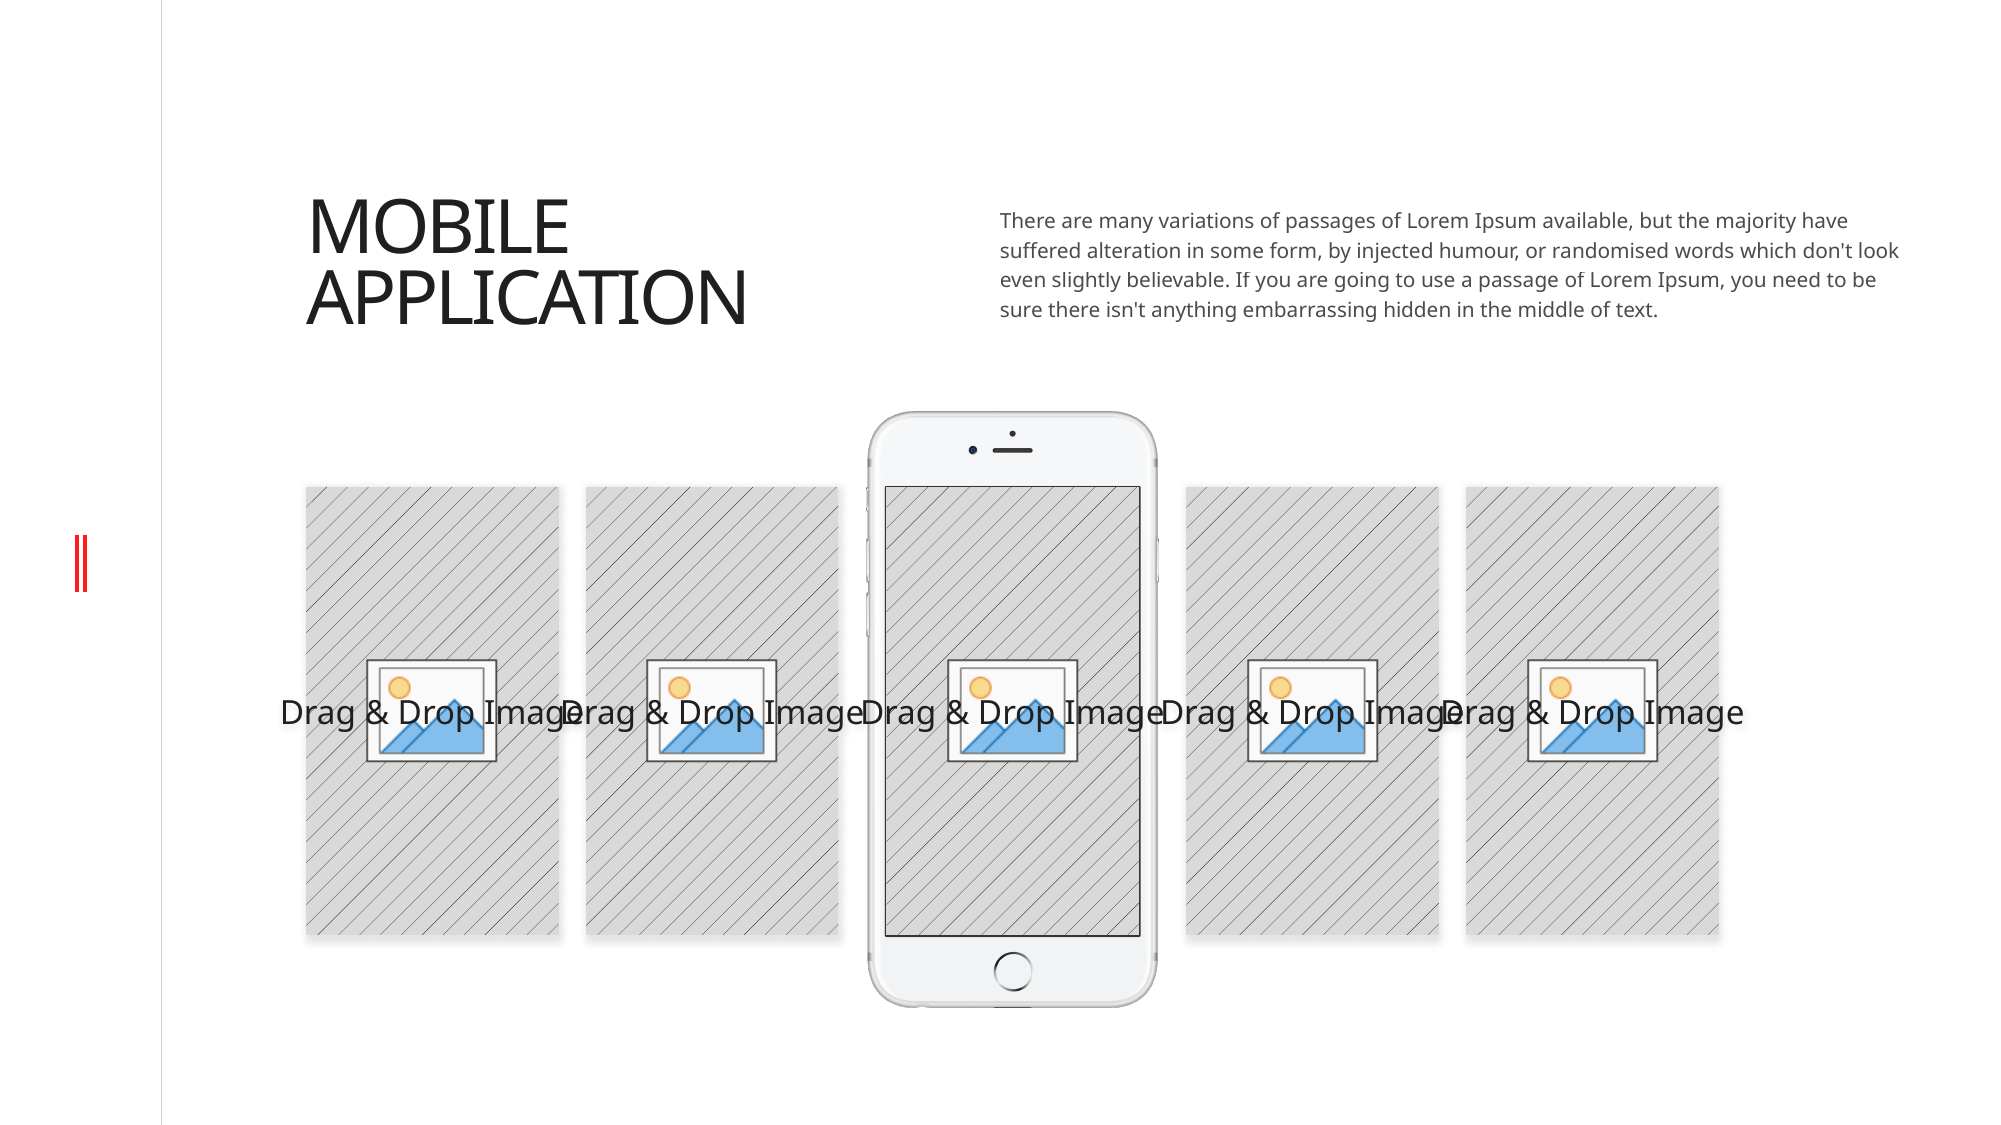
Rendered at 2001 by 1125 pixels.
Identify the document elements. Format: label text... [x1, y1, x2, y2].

picture [306, 486, 559, 935]
picture [1150, 716, 1159, 722]
picture [586, 486, 839, 935]
picture [1150, 708, 1159, 713]
picture [866, 411, 1159, 1008]
title MOBILE APPLICATION [306, 164, 1000, 430]
picture [1466, 486, 1719, 935]
picture [866, 703, 879, 721]
text_box There are many variations of passages of Lorem Ipsum available, but the majority have suffered alteration in some form, by injected humour, or randomised words which don't look even slightly believable. If you are going to use a passage of Lorem Ipsum, you need to be sure there isn't anything embarrassing hidden in the middle of text. [999, 194, 1907, 330]
picture [1186, 486, 1439, 935]
